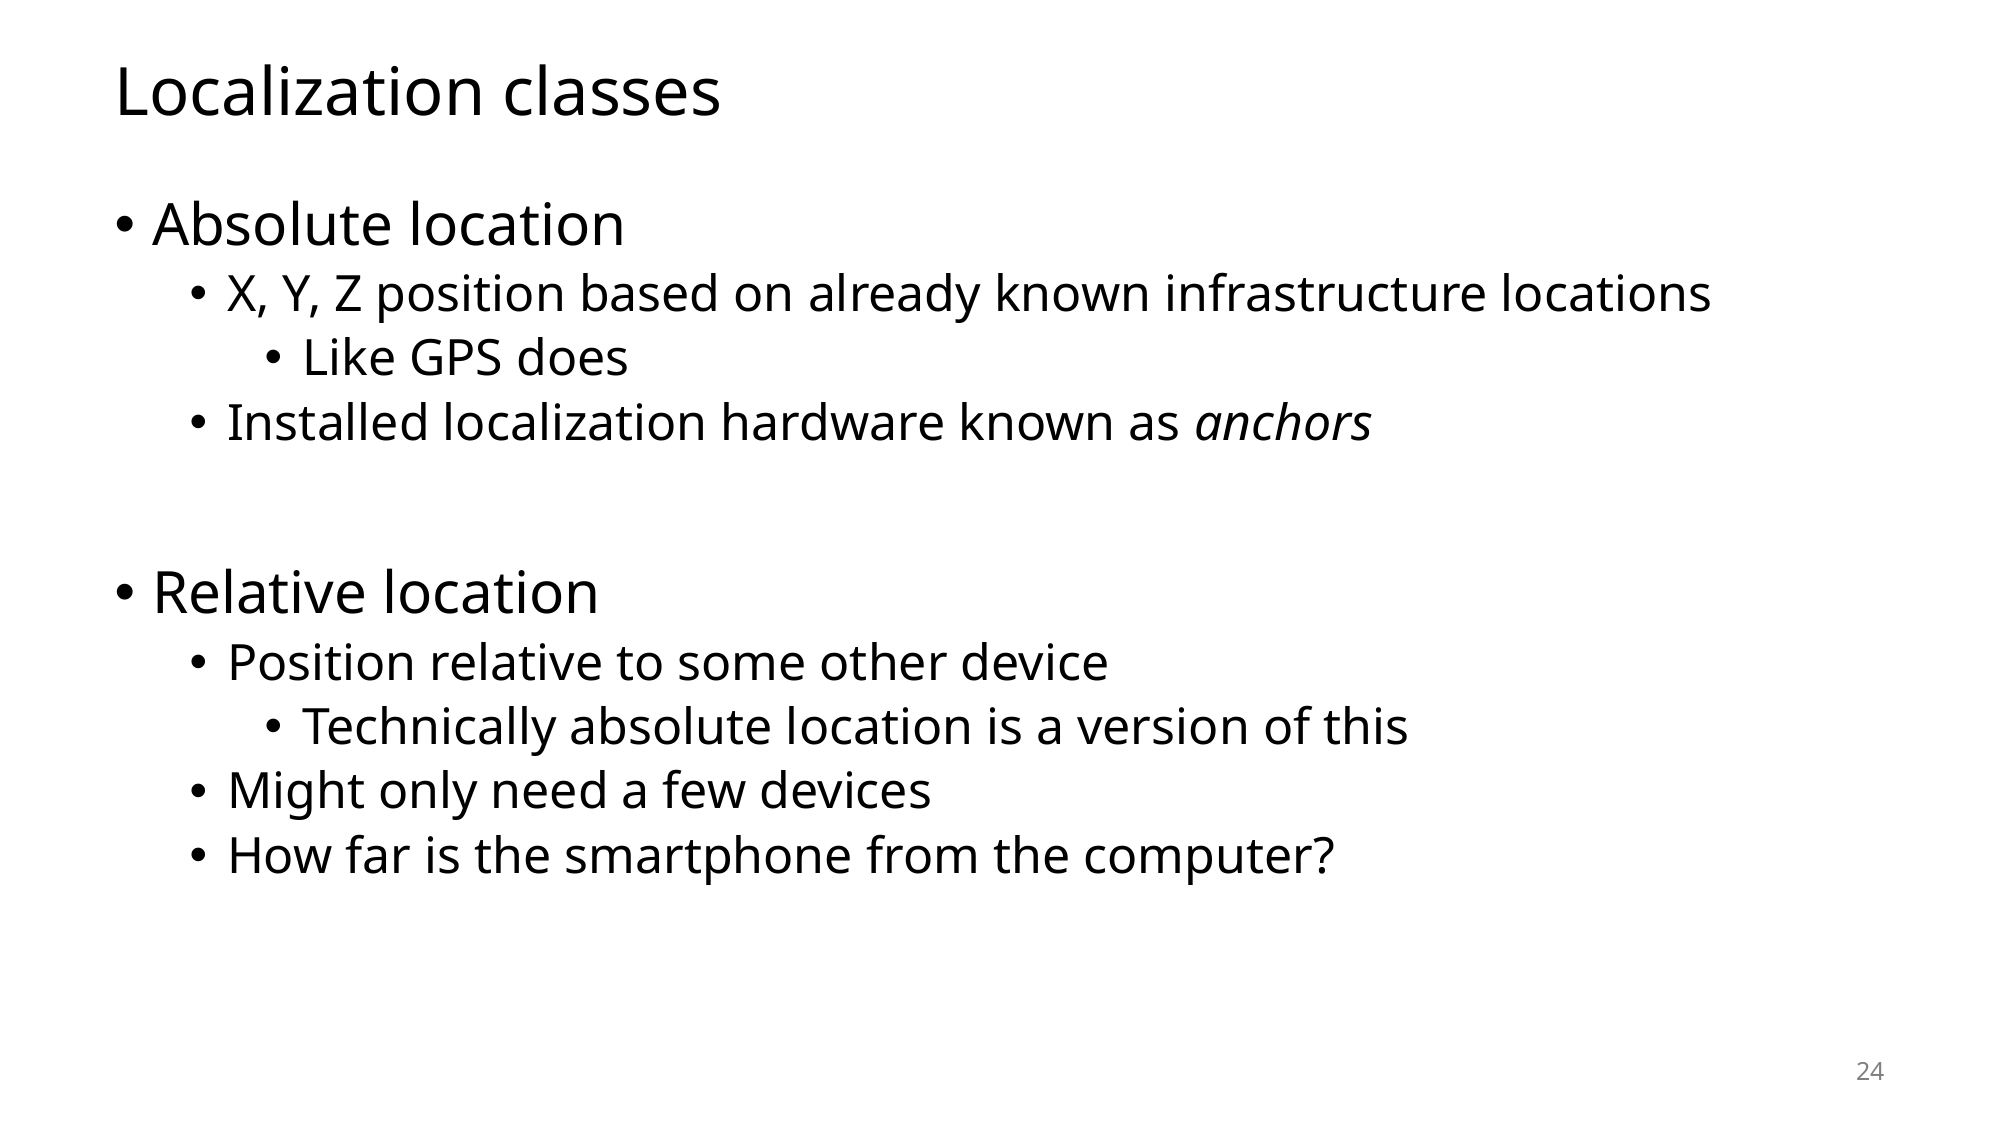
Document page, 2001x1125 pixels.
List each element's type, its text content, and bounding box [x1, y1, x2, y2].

title Localization classes [99, 37, 1900, 150]
slide_number 24 [1749, 1042, 1900, 1103]
list Absolute location X, Y, Z position based on already known infrastructure locations Like GPS does Installed localization hardware known as anchors Relative location Position relative to some other device Technically absolute location is a version of this Might only need a few devices How far is the smartphone from the computer? [99, 187, 1900, 1013]
